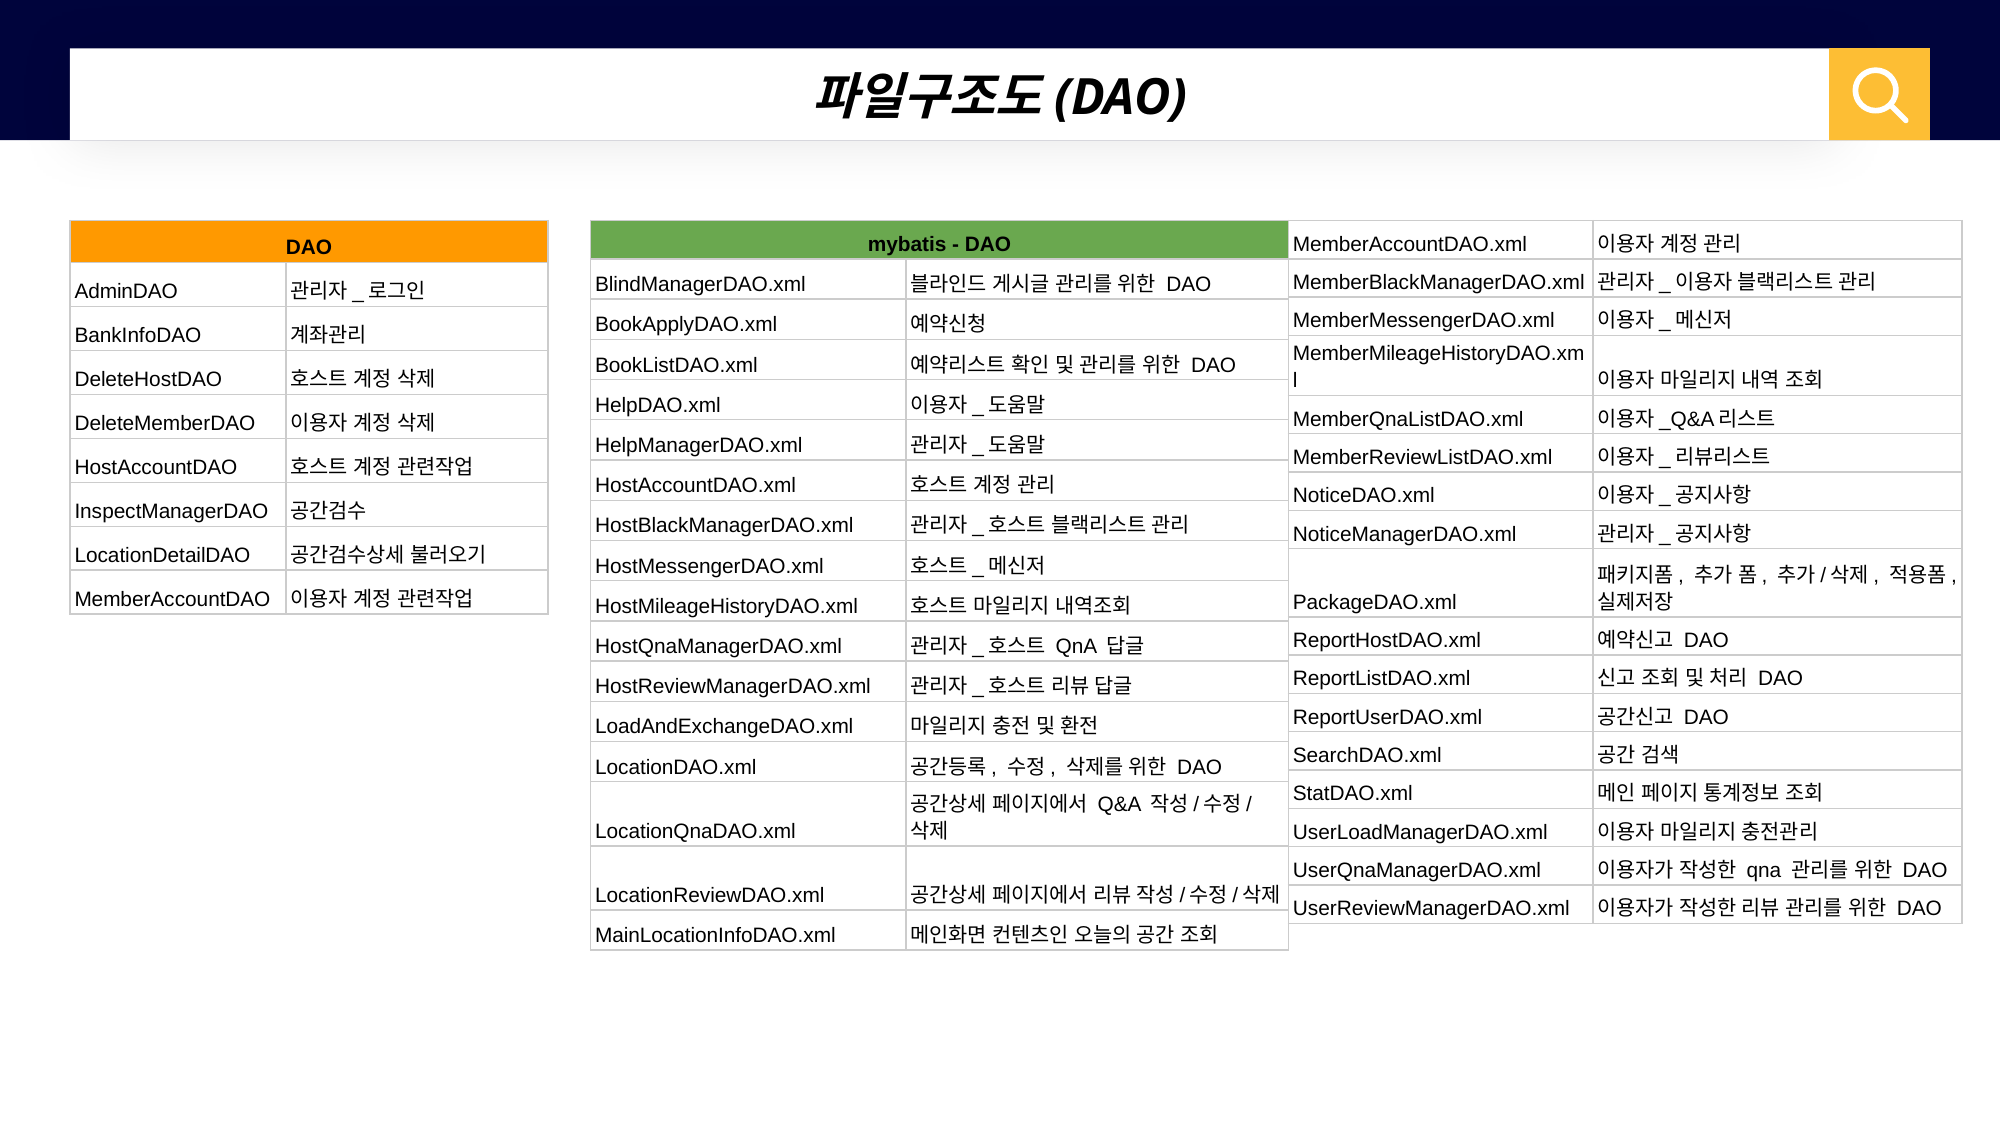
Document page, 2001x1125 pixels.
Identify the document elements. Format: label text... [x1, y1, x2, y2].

table_cell 관리자_이용자 블랙리스트 관리 [1594, 260, 1961, 296]
table_cell 이용자 마일리지 내역 조회 [1594, 336, 1961, 395]
table_cell BankInfoDAO [71, 307, 285, 350]
table_cell MemberBlackManagerDAO.xml [1289, 260, 1592, 296]
table_cell MainLocationInfoDAO.xml [591, 911, 905, 949]
table_cell 관리자_공지사항 [1594, 511, 1961, 548]
table_cell ReportUserDAO.xml [1289, 694, 1592, 731]
table_cell 블라인드 게시글 관리를 위한 DAO [907, 260, 1288, 298]
table_cell 이용자_리뷰리스트 [1594, 434, 1961, 471]
table_cell 이용자 계정 삭제 [287, 395, 547, 438]
table_cell 공간등록, 수정, 삭제를 위한 DAO [907, 742, 1288, 781]
table_cell 이용자가 작성한 qna 관리를 위한 DAO [1594, 847, 1961, 884]
text_box [0, 0, 2000, 141]
table_cell 관리자_로그인 [287, 263, 547, 306]
table_cell 호스트 계정 관리 [907, 461, 1288, 500]
table_cell 이용자_메신저 [1594, 298, 1961, 335]
table_cell LocationDetailDAO [71, 527, 285, 569]
table_cell DeleteHostDAO [71, 351, 285, 394]
table_cell HelpDAO.xml [591, 380, 905, 419]
table_cell AdminDAO [71, 263, 285, 306]
table_cell 공간검수 [287, 483, 547, 526]
table_cell NoticeManagerDAO.xml [1289, 511, 1592, 548]
table_cell 계좌관리 [287, 307, 547, 350]
table_cell InspectManagerDAO [71, 483, 285, 526]
table_cell 공간상세 페이지에서 리뷰 작성/수정/삭제 [907, 847, 1288, 909]
table_cell 예약신청 [907, 300, 1288, 339]
table_cell 이용자 계정 관련작업 [287, 571, 547, 613]
table_cell 호스트 계정 삭제 [287, 351, 547, 394]
table_cell HostAccountDAO [71, 439, 285, 482]
table_cell UserQnaManagerDAO.xml [1289, 847, 1592, 884]
table_cell LocationQnaDAO.xml [591, 782, 905, 845]
table_cell 이용자_도움말 [907, 380, 1288, 419]
table_cell MemberReviewListDAO.xml [1289, 434, 1592, 471]
table_cell ReportHostDAO.xml [1289, 618, 1592, 654]
table_cell 공간신고 DAO [1594, 694, 1961, 731]
table_header mybatis - DAO [591, 221, 1288, 258]
table_cell 신고 조회 및 처리 DAO [1594, 656, 1961, 693]
table_cell LoadAndExchangeDAO.xml [591, 702, 905, 741]
table_cell DeleteMemberDAO [71, 395, 285, 438]
table_cell 메인화면 컨텐츠인 오늘의 공간 조회 [907, 911, 1288, 949]
table_cell 예약신고 DAO [1594, 618, 1961, 654]
text_box 파일구조도(DAO) [69, 48, 1826, 141]
table_cell HostBlackManagerDAO.xml [591, 501, 905, 540]
table_cell BlindManagerDAO.xml [591, 260, 905, 298]
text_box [1828, 47, 1931, 141]
table_cell 이용자_공지사항 [1594, 473, 1961, 510]
table_cell 이용자가 작성한 리뷰 관리를 위한 DAO [1594, 886, 1961, 923]
table_cell HostAccountDAO.xml [591, 461, 905, 500]
table_cell 예약리스트 확인 및 관리를 위한 DAO [907, 340, 1288, 379]
table_header DAO [71, 221, 547, 262]
table_cell 관리자_도움말 [907, 420, 1288, 459]
table_cell 관리자_호스트 리뷰 답글 [907, 662, 1288, 701]
table_cell 공간검수상세 불러오기 [287, 527, 547, 569]
table_cell PackageDAO.xml [1289, 549, 1592, 616]
table_cell BookListDAO.xml [591, 340, 905, 379]
table_cell LocationDAO.xml [591, 742, 905, 781]
table_cell 메인 페이지 통계정보 조회 [1594, 771, 1961, 808]
table_cell HelpManagerDAO.xml [591, 420, 905, 459]
table_cell 호스트_메신저 [907, 541, 1288, 580]
table_cell LocationReviewDAO.xml [591, 847, 905, 909]
table_cell 공간상세 페이지에서 Q&A 작성/수정/삭제 [907, 782, 1288, 845]
table_cell 관리자_호스트 블랙리스트 관리 [907, 501, 1288, 540]
table_cell 마일리지 충전 및 환전 [907, 702, 1288, 741]
table_cell MemberQnaListDAO.xml [1289, 396, 1592, 433]
table_cell HostMileageHistoryDAO.xml [591, 581, 905, 620]
table_cell 호스트 계정 관련작업 [287, 439, 547, 482]
table_cell UserReviewManagerDAO.xml [1289, 886, 1592, 923]
table_cell MemberMileageHistoryDAO.xml [1289, 336, 1592, 395]
table_cell 이용자 마일리지 충전관리 [1594, 809, 1961, 846]
table_cell 패키지폼, 추가 폼, 추가/삭제, 적용폼, 실제저장 [1594, 549, 1961, 616]
table_cell MemberMessengerDAO.xml [1289, 298, 1592, 335]
table_cell NoticeDAO.xml [1289, 473, 1592, 510]
table_cell BookApplyDAO.xml [591, 300, 905, 339]
table_cell SearchDAO.xml [1289, 732, 1592, 769]
table_cell 관리자_호스트 QnA 답글 [907, 622, 1288, 660]
table_cell ReportListDAO.xml [1289, 656, 1592, 693]
table_cell HostReviewManagerDAO.xml [591, 662, 905, 701]
table_cell 이용자_Q&A리스트 [1594, 396, 1961, 433]
table_cell MemberAccountDAO [71, 571, 285, 613]
table_cell 호스트 마일리지 내역조회 [907, 581, 1288, 620]
table_header 이용자 계정 관리 [1594, 221, 1961, 258]
table_header MemberAccountDAO.xml [1289, 221, 1592, 258]
table_cell HostMessengerDAO.xml [591, 541, 905, 580]
table_cell StatDAO.xml [1289, 771, 1592, 808]
table_cell 공간 검색 [1594, 732, 1961, 769]
table_cell HostQnaManagerDAO.xml [591, 622, 905, 660]
table_cell UserLoadManagerDAO.xml [1289, 809, 1592, 846]
